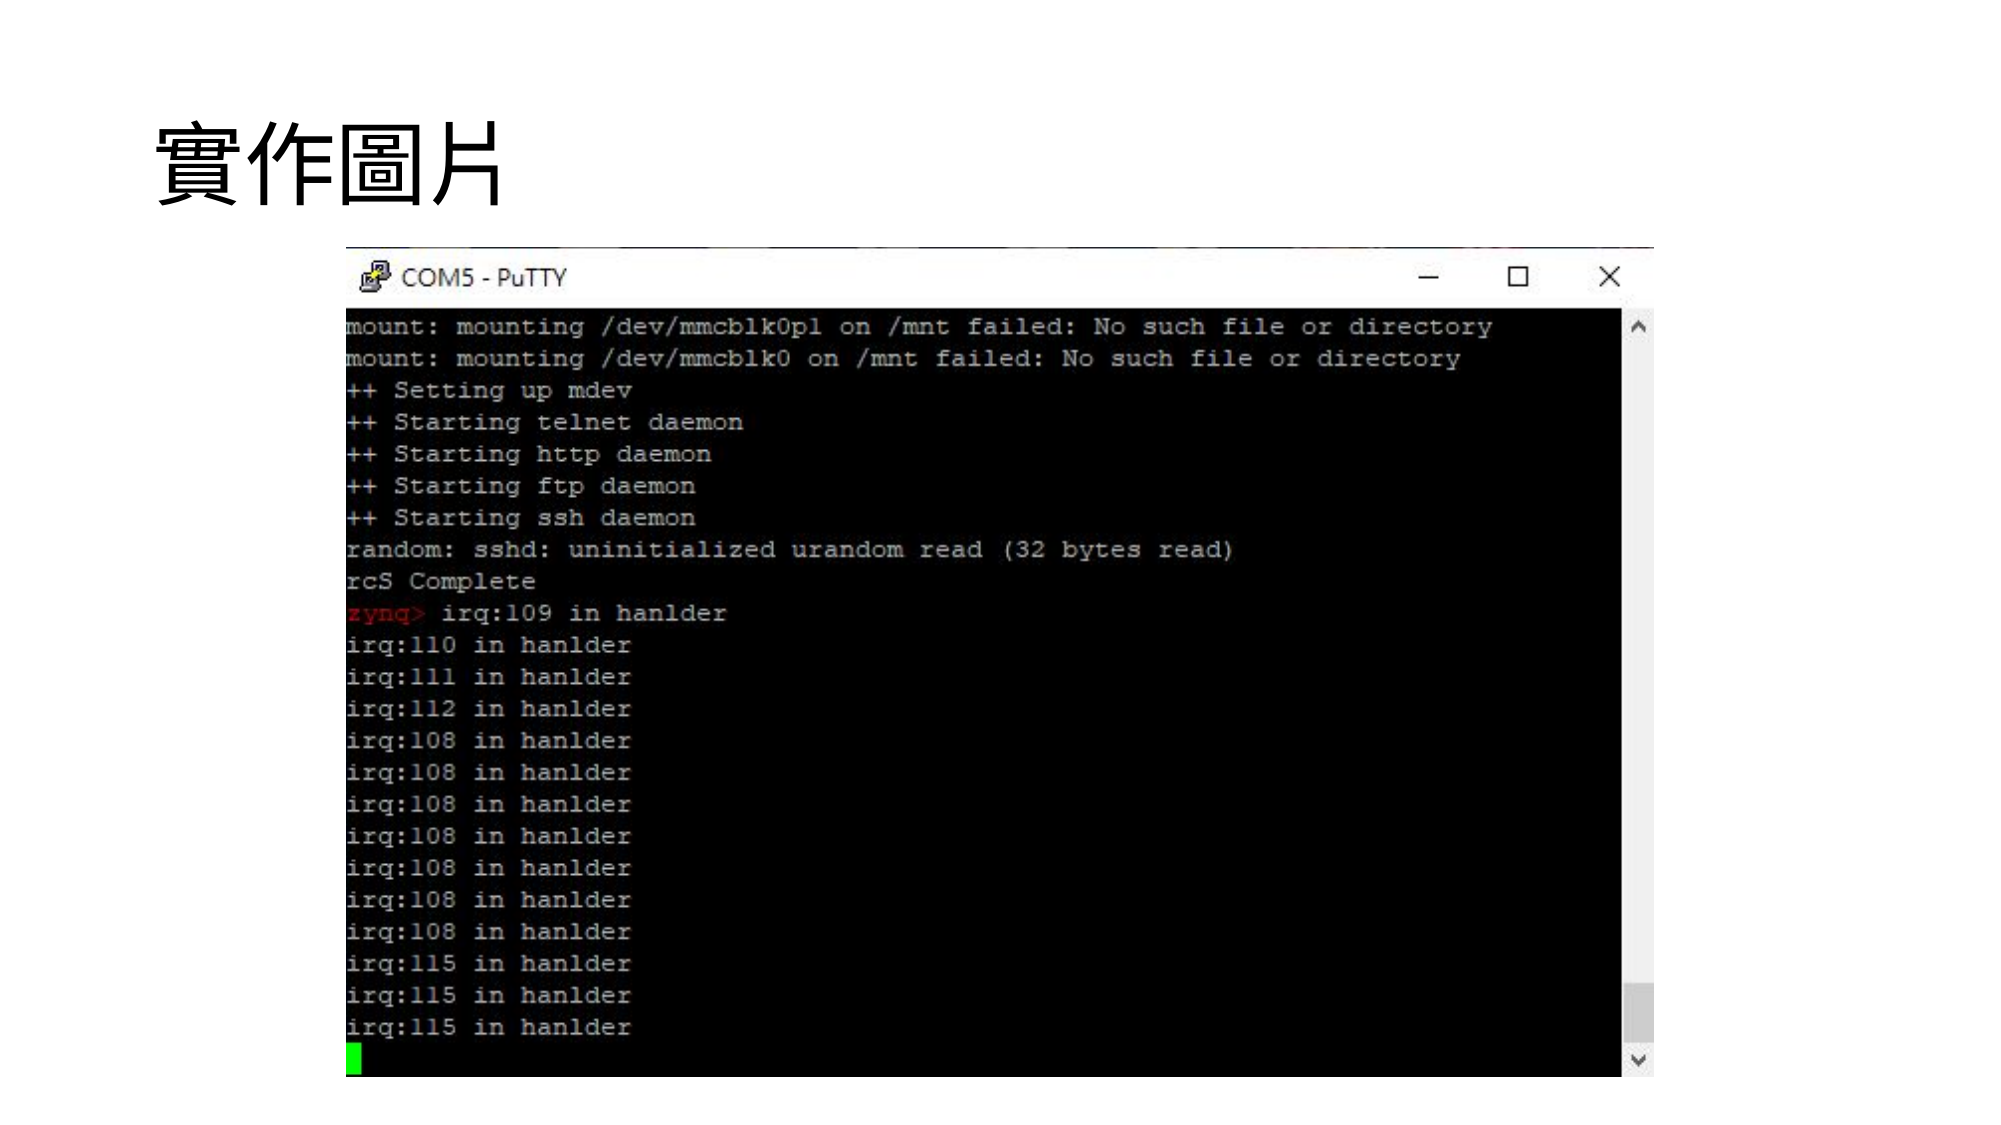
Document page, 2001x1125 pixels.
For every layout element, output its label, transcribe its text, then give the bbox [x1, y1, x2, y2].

title 實作圖片 [137, 59, 1863, 278]
picture [346, 247, 1654, 1077]
